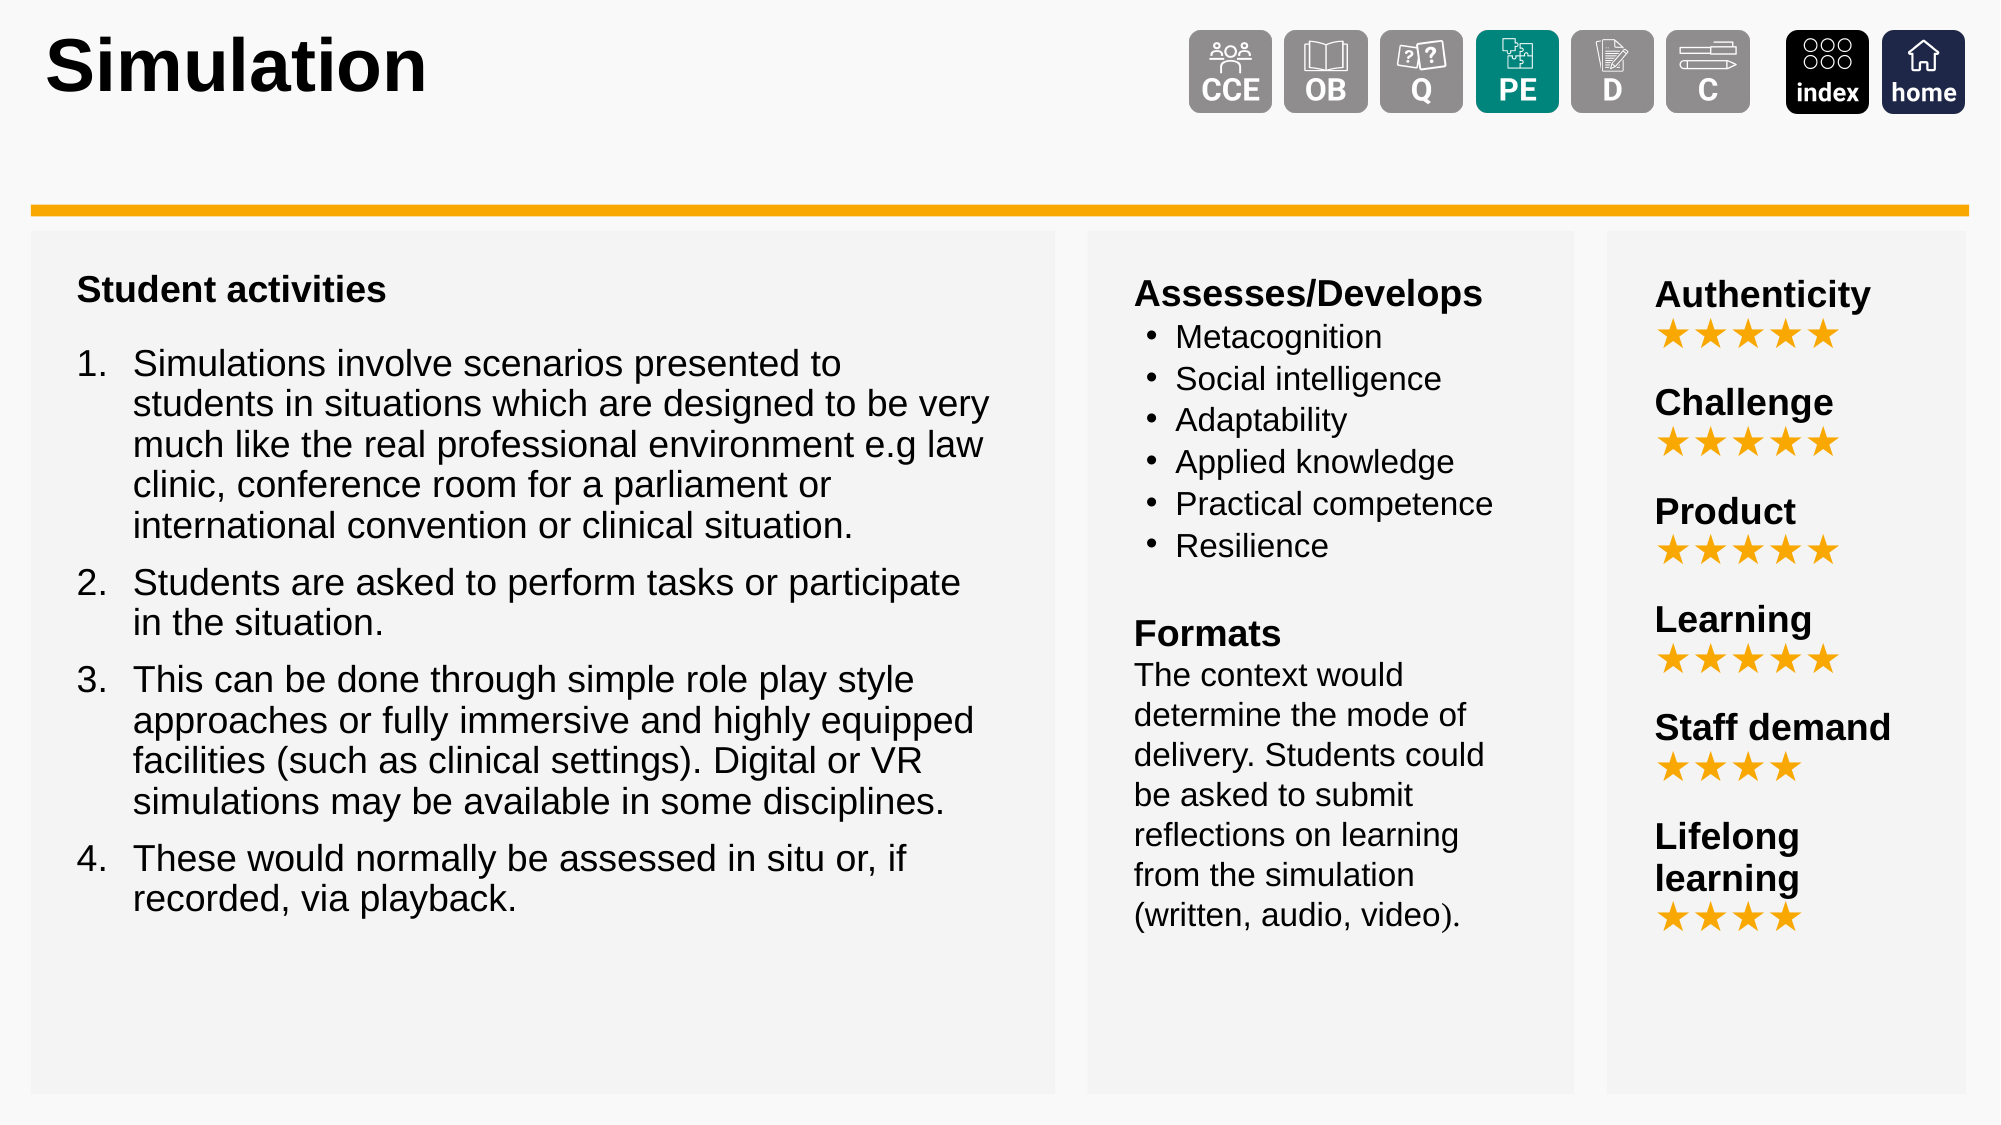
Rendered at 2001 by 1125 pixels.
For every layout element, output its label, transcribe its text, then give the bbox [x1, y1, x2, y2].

picture [1786, 30, 1869, 114]
title Simulation [30, 19, 1056, 188]
list Student activities Simulations involve scenarios presented to students in situations which are designed to be very much like the real professional environment e.g law clinic, conference room for a parliament or international convention or clinical situation. Students are asked to perform tasks or participate in the situation. This can be done through simple role play style approaches or fully immersive and highly equipped facilities (such as clinical settings). Digital or VR simulations may be available in some disciplines. These would normally be assessed in situ or, if recorded, via playback. [61, 262, 1006, 1051]
text_box Assesses/Develops Metacognition Social intelligence Adaptability Applied knowledge Practical competence Resilience Formats The context would determine the mode of delivery. Students could be asked to submit reflections on learning from the simulation (written, audio, video). [1119, 260, 1547, 941]
picture [1882, 30, 1965, 114]
picture [1666, 30, 1750, 113]
picture [1475, 30, 1559, 113]
picture [1380, 30, 1463, 113]
picture [1571, 30, 1654, 113]
picture [1189, 30, 1272, 113]
picture [1284, 30, 1368, 113]
text_box Authenticity ★★★★★ Challenge ★★★★★ Product ★★★★★ Learning ★★★★★ Staff demand ★★★★ Lifelong learning ★★★★ [1639, 265, 1932, 1078]
